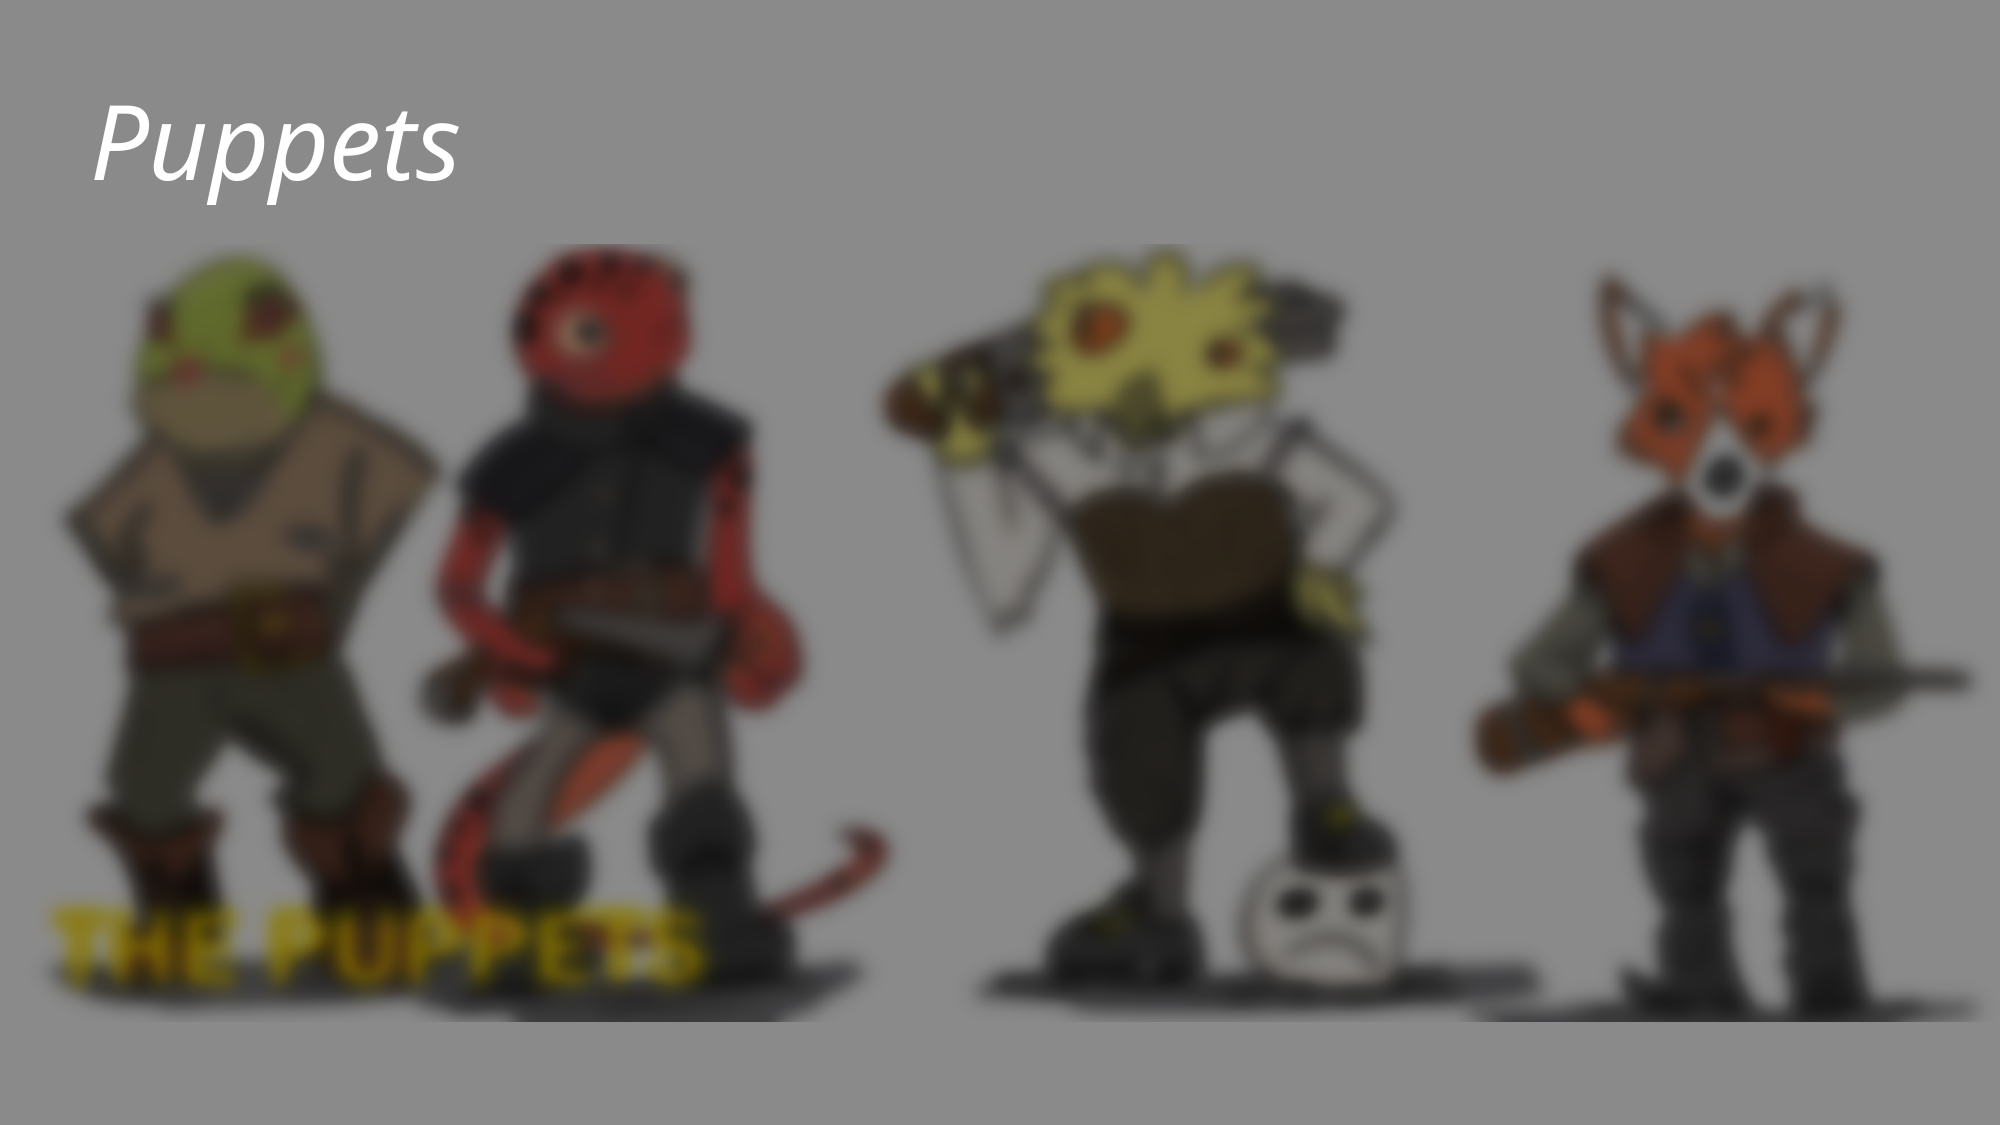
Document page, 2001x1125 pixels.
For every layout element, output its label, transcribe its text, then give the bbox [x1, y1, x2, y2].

title Puppets [75, 82, 704, 244]
picture [0, 244, 2000, 1022]
